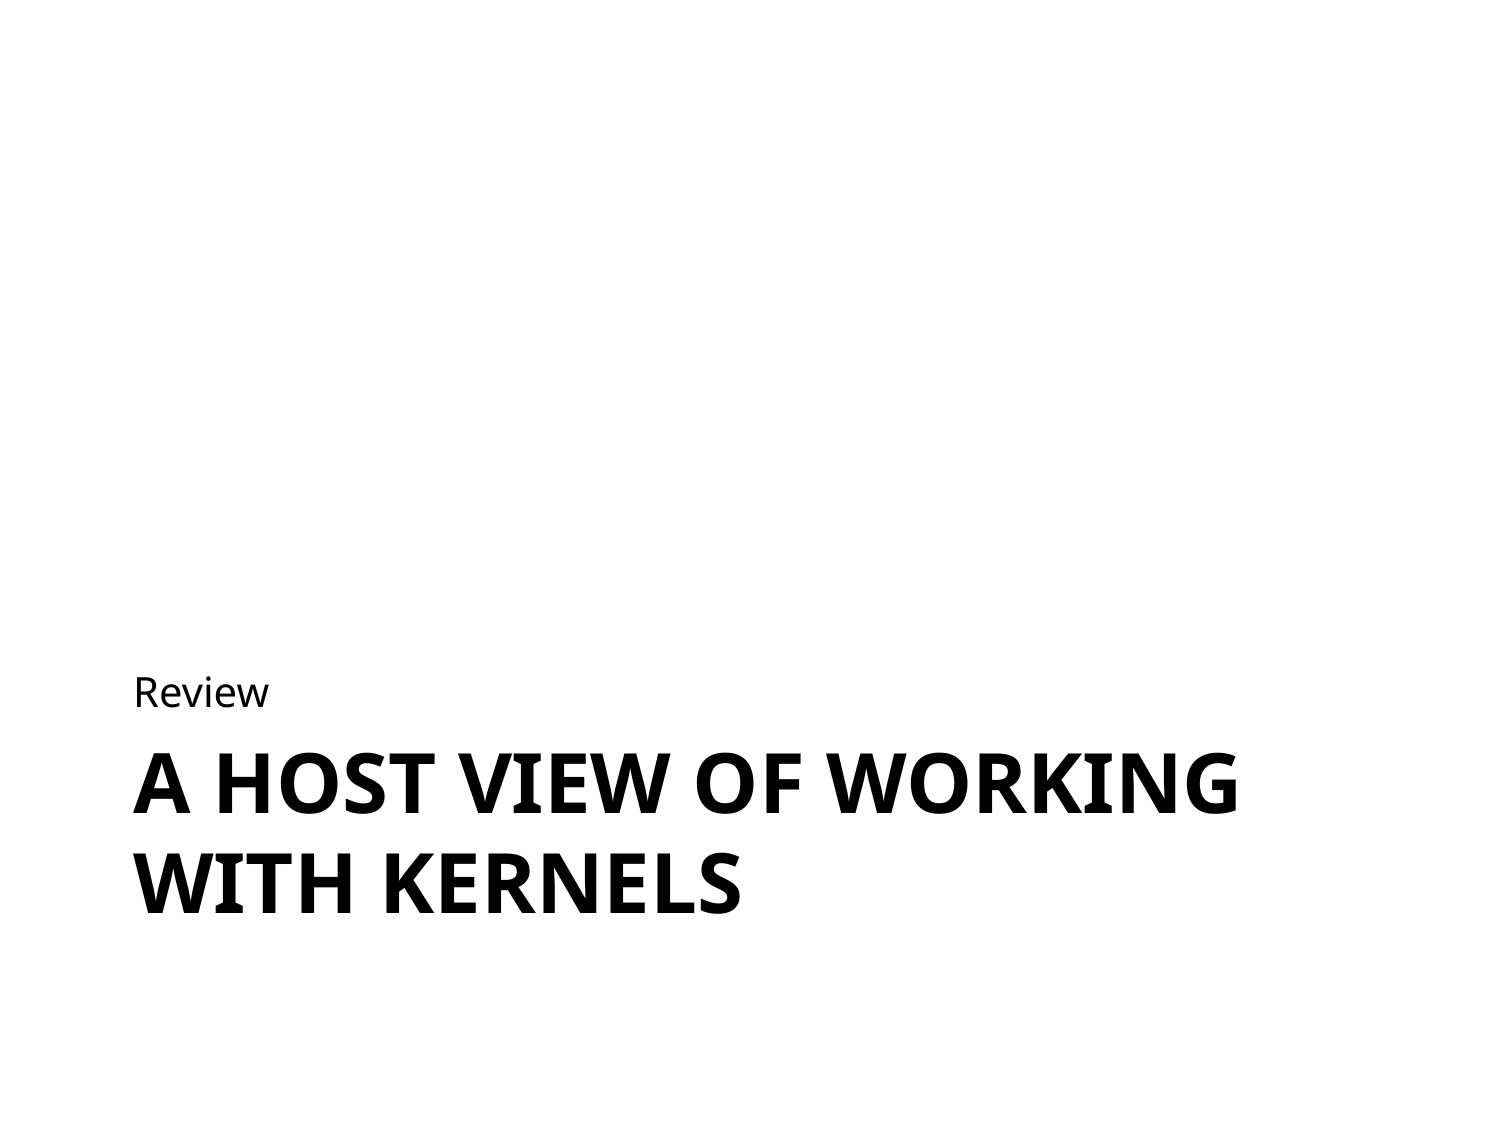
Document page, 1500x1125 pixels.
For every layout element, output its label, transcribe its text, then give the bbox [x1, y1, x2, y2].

text_box Review [118, 476, 1394, 723]
text_box A host view of Working with kernels [118, 723, 1394, 947]
